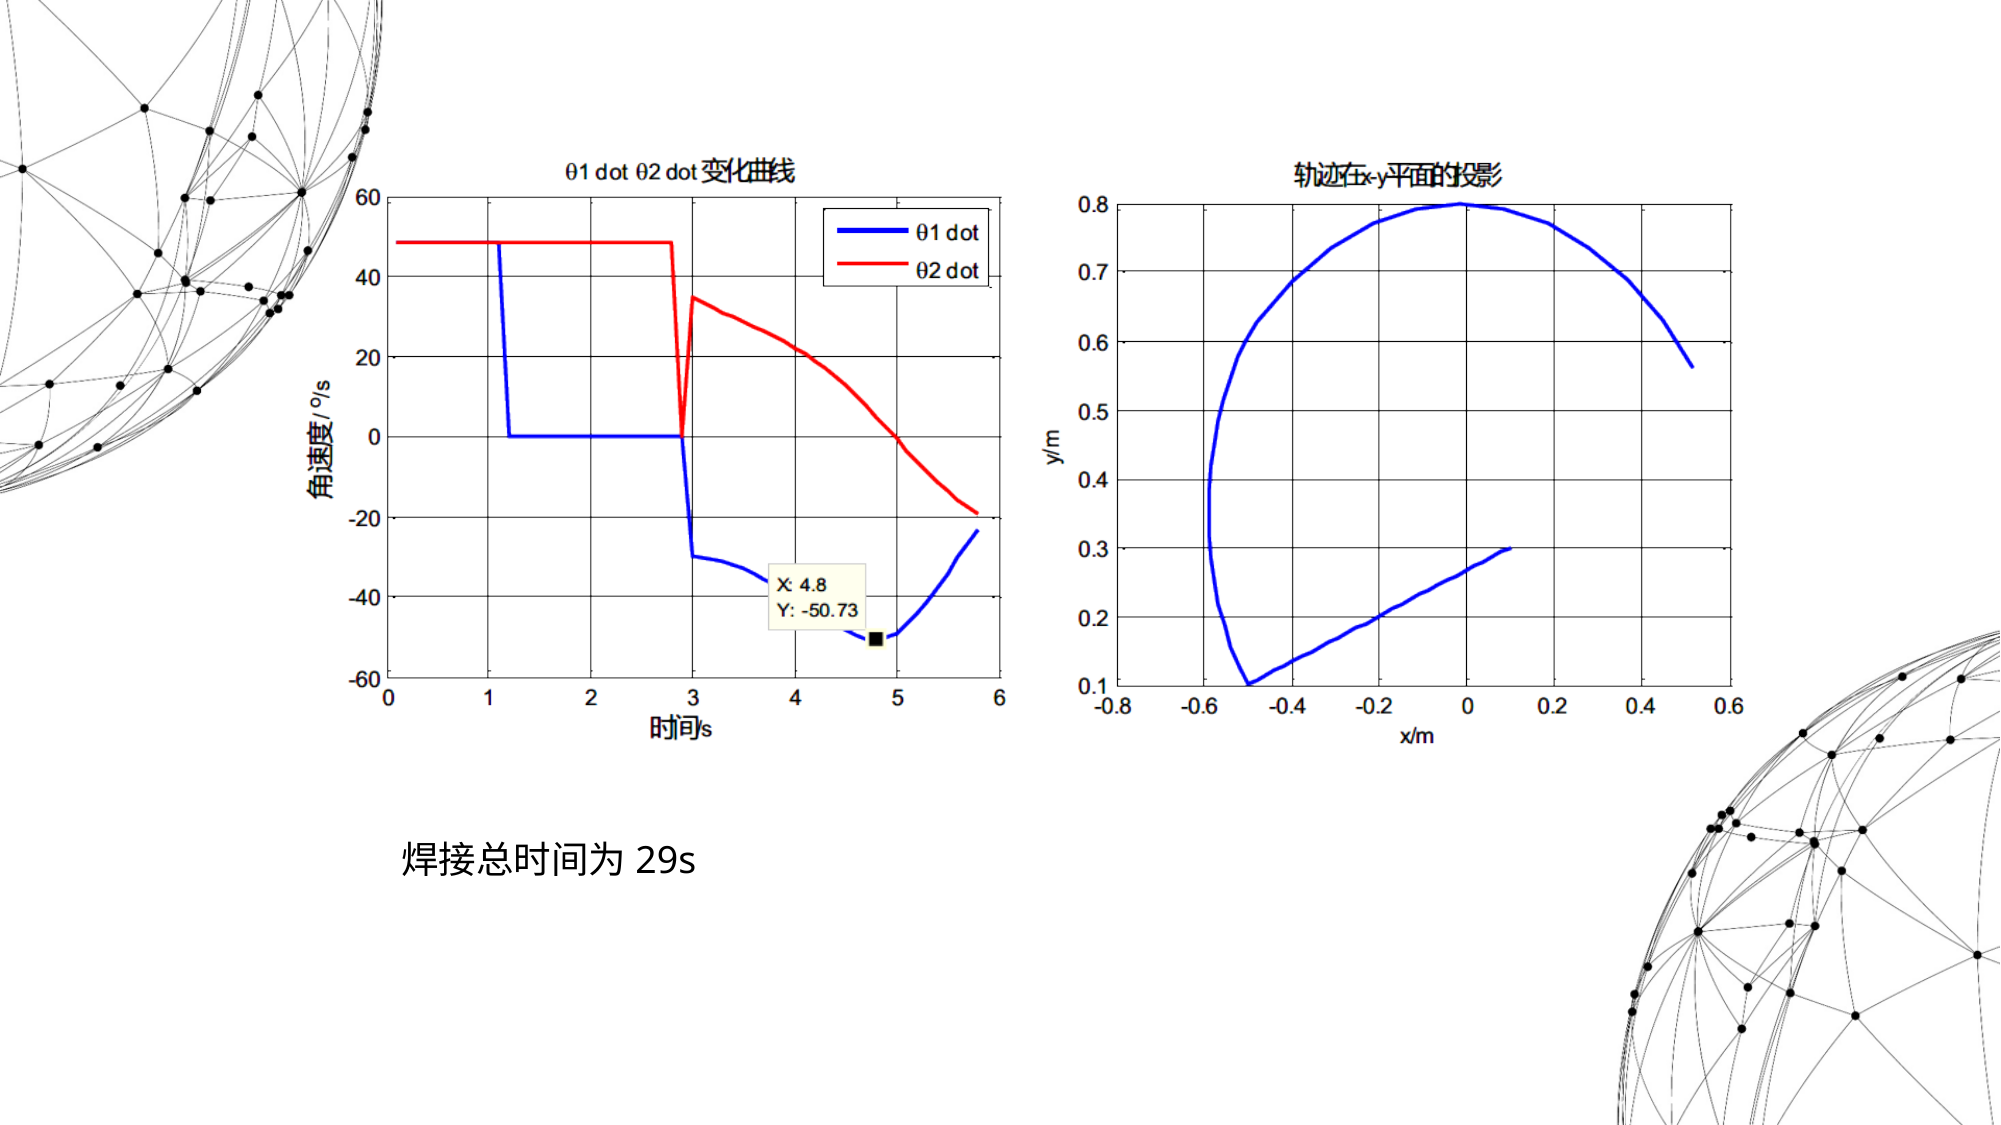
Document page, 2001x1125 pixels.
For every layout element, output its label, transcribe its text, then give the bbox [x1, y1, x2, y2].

text_box 焊接总时间为29s [386, 828, 1227, 888]
picture [0, 0, 2000, 1125]
